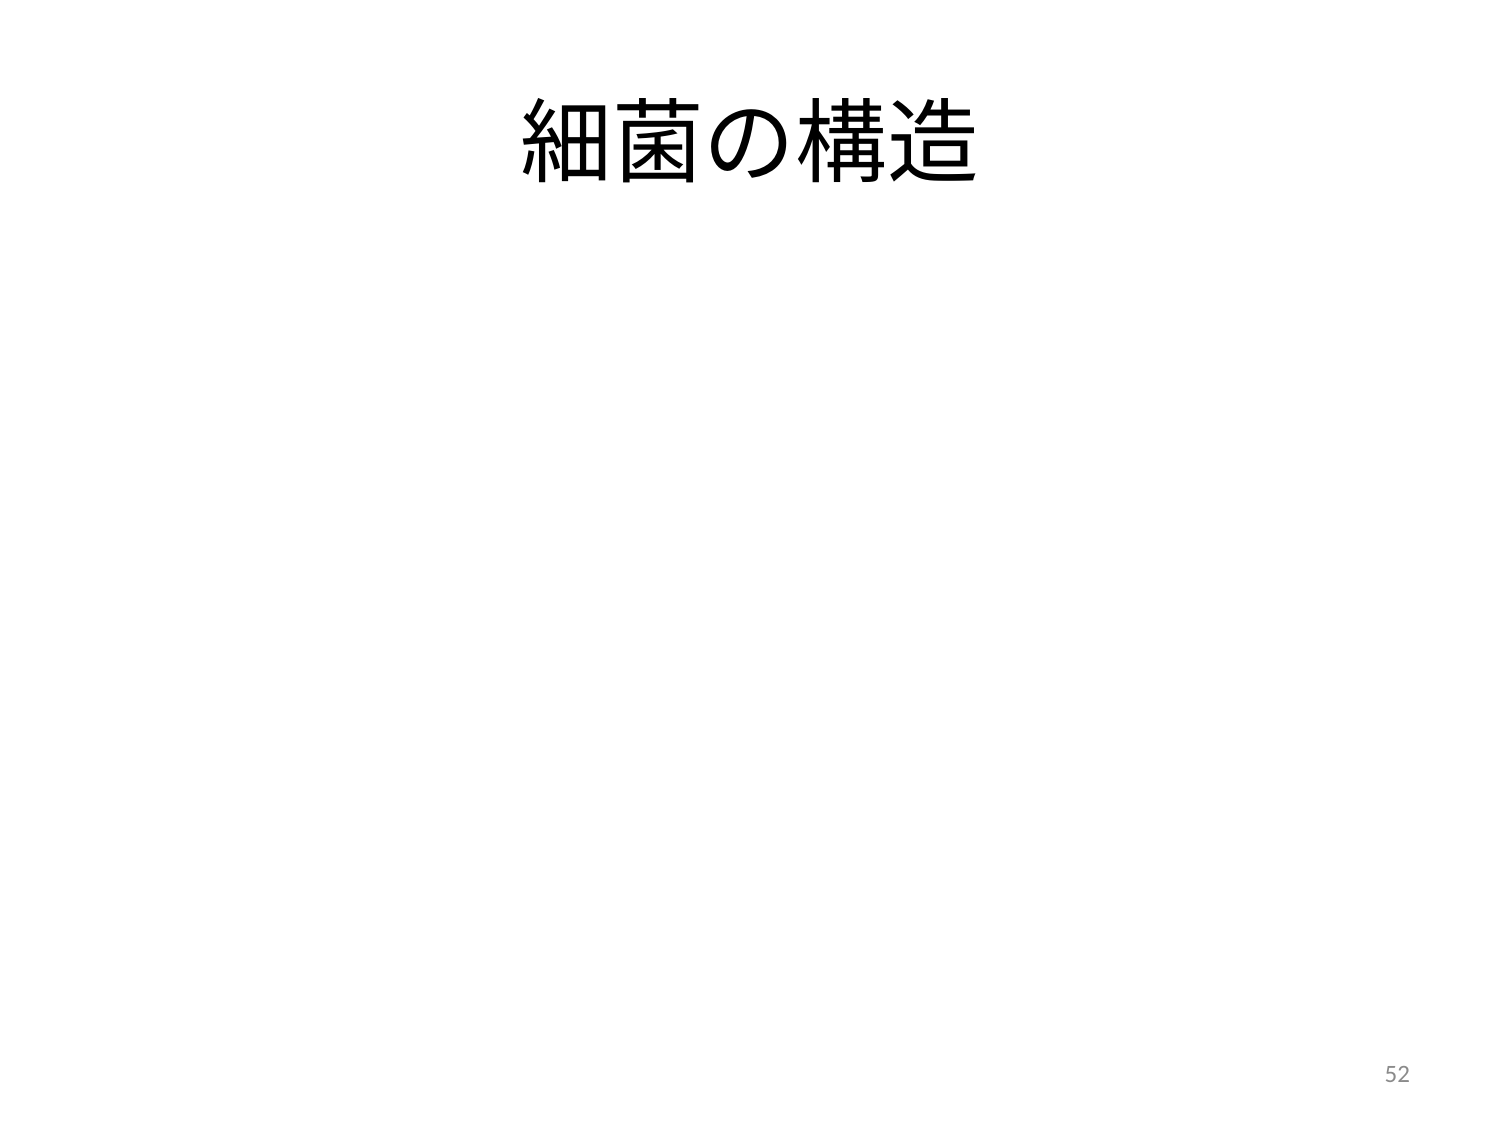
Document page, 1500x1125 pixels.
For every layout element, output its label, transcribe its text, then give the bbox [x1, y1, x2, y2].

title 細菌の構造 [75, 45, 1425, 233]
slide_number 52 [1074, 1042, 1425, 1103]
